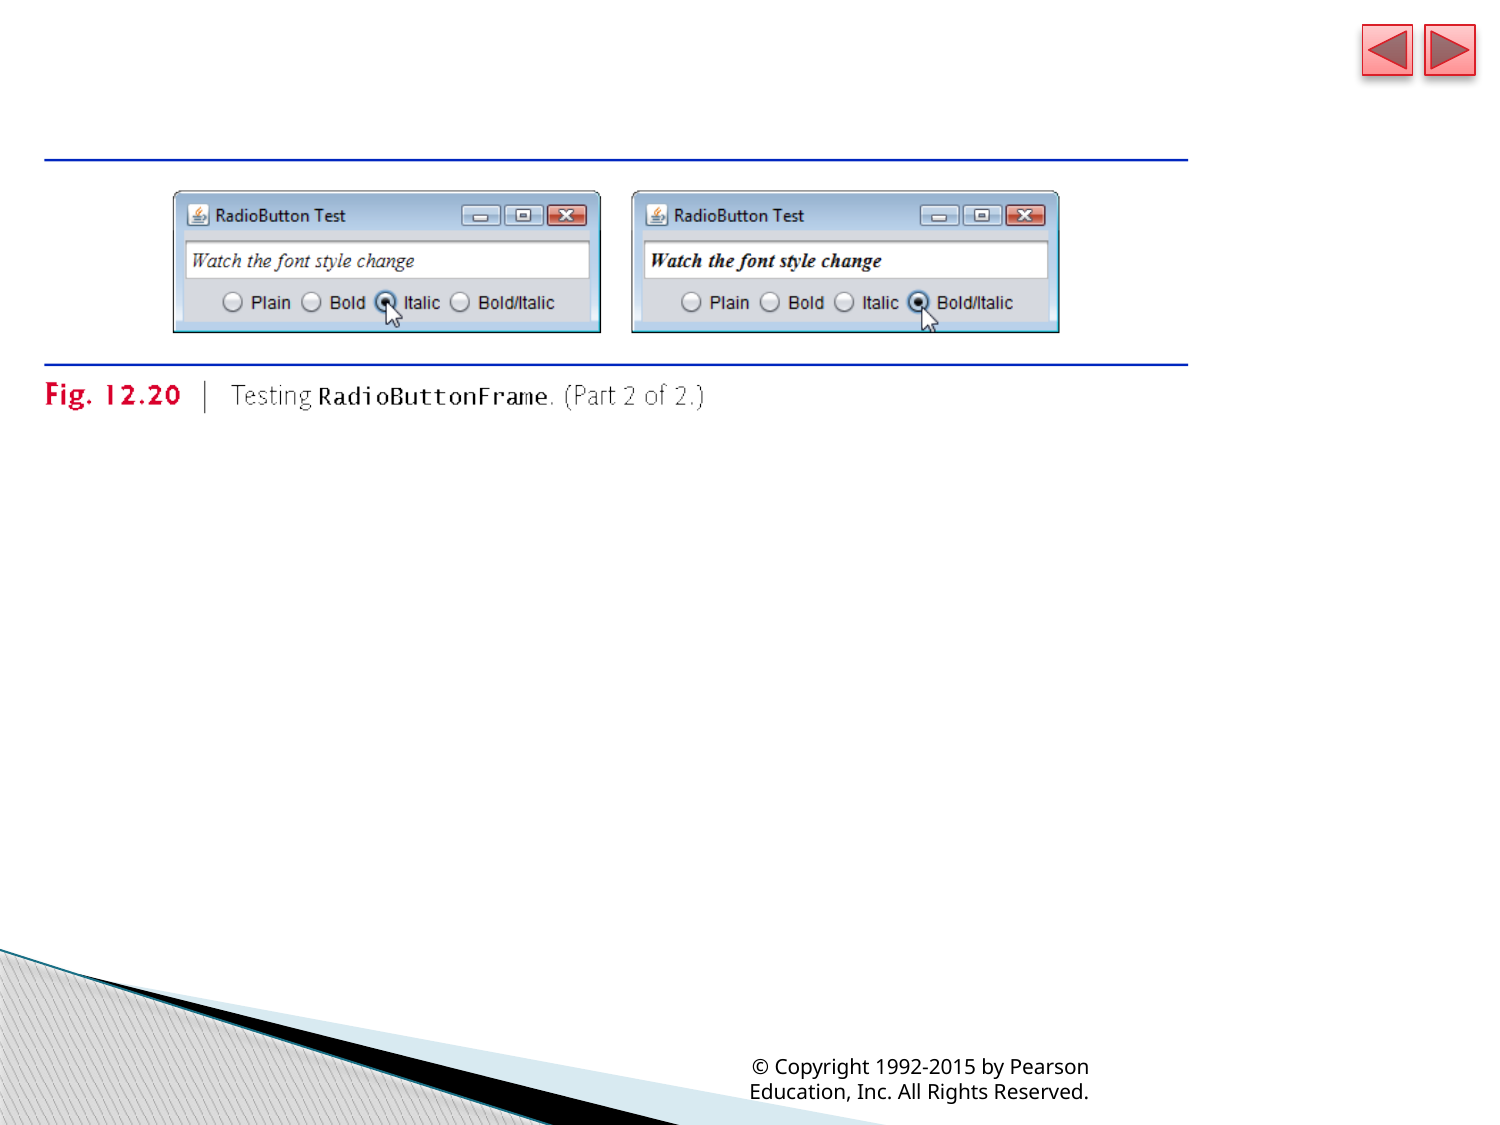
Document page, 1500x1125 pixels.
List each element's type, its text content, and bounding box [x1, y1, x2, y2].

picture [0, 106, 1500, 1019]
footer © Copyright 1992-2015 by Pearson Education, Inc. All Rights Reserved. [650, 1051, 1105, 1112]
